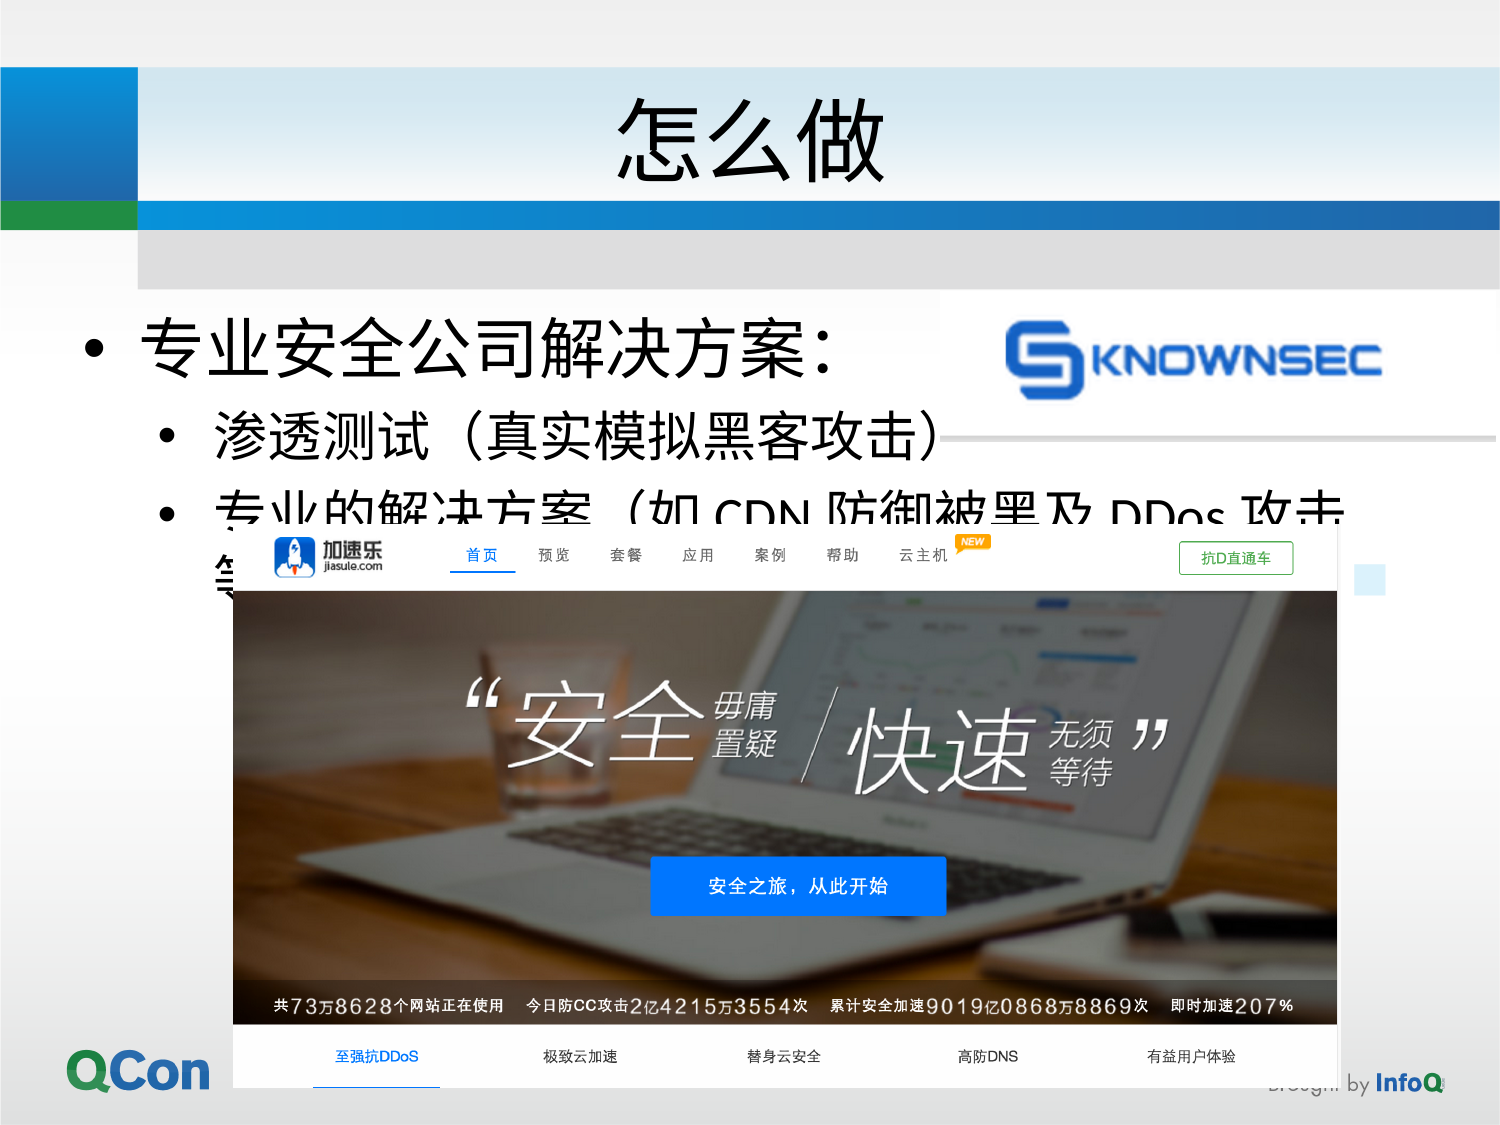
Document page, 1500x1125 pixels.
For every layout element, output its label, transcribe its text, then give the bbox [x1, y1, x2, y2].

slide_number [1341, 1050, 1426, 1096]
picture [0, 0, 1500, 1125]
list 专业安全公司解决方案： 渗透测试（真实模拟黑客攻击） 专业的解决方案（如CDN防御被黑及DDos攻击等） [74, 299, 1426, 1038]
title 怎么做 [74, 14, 1426, 263]
